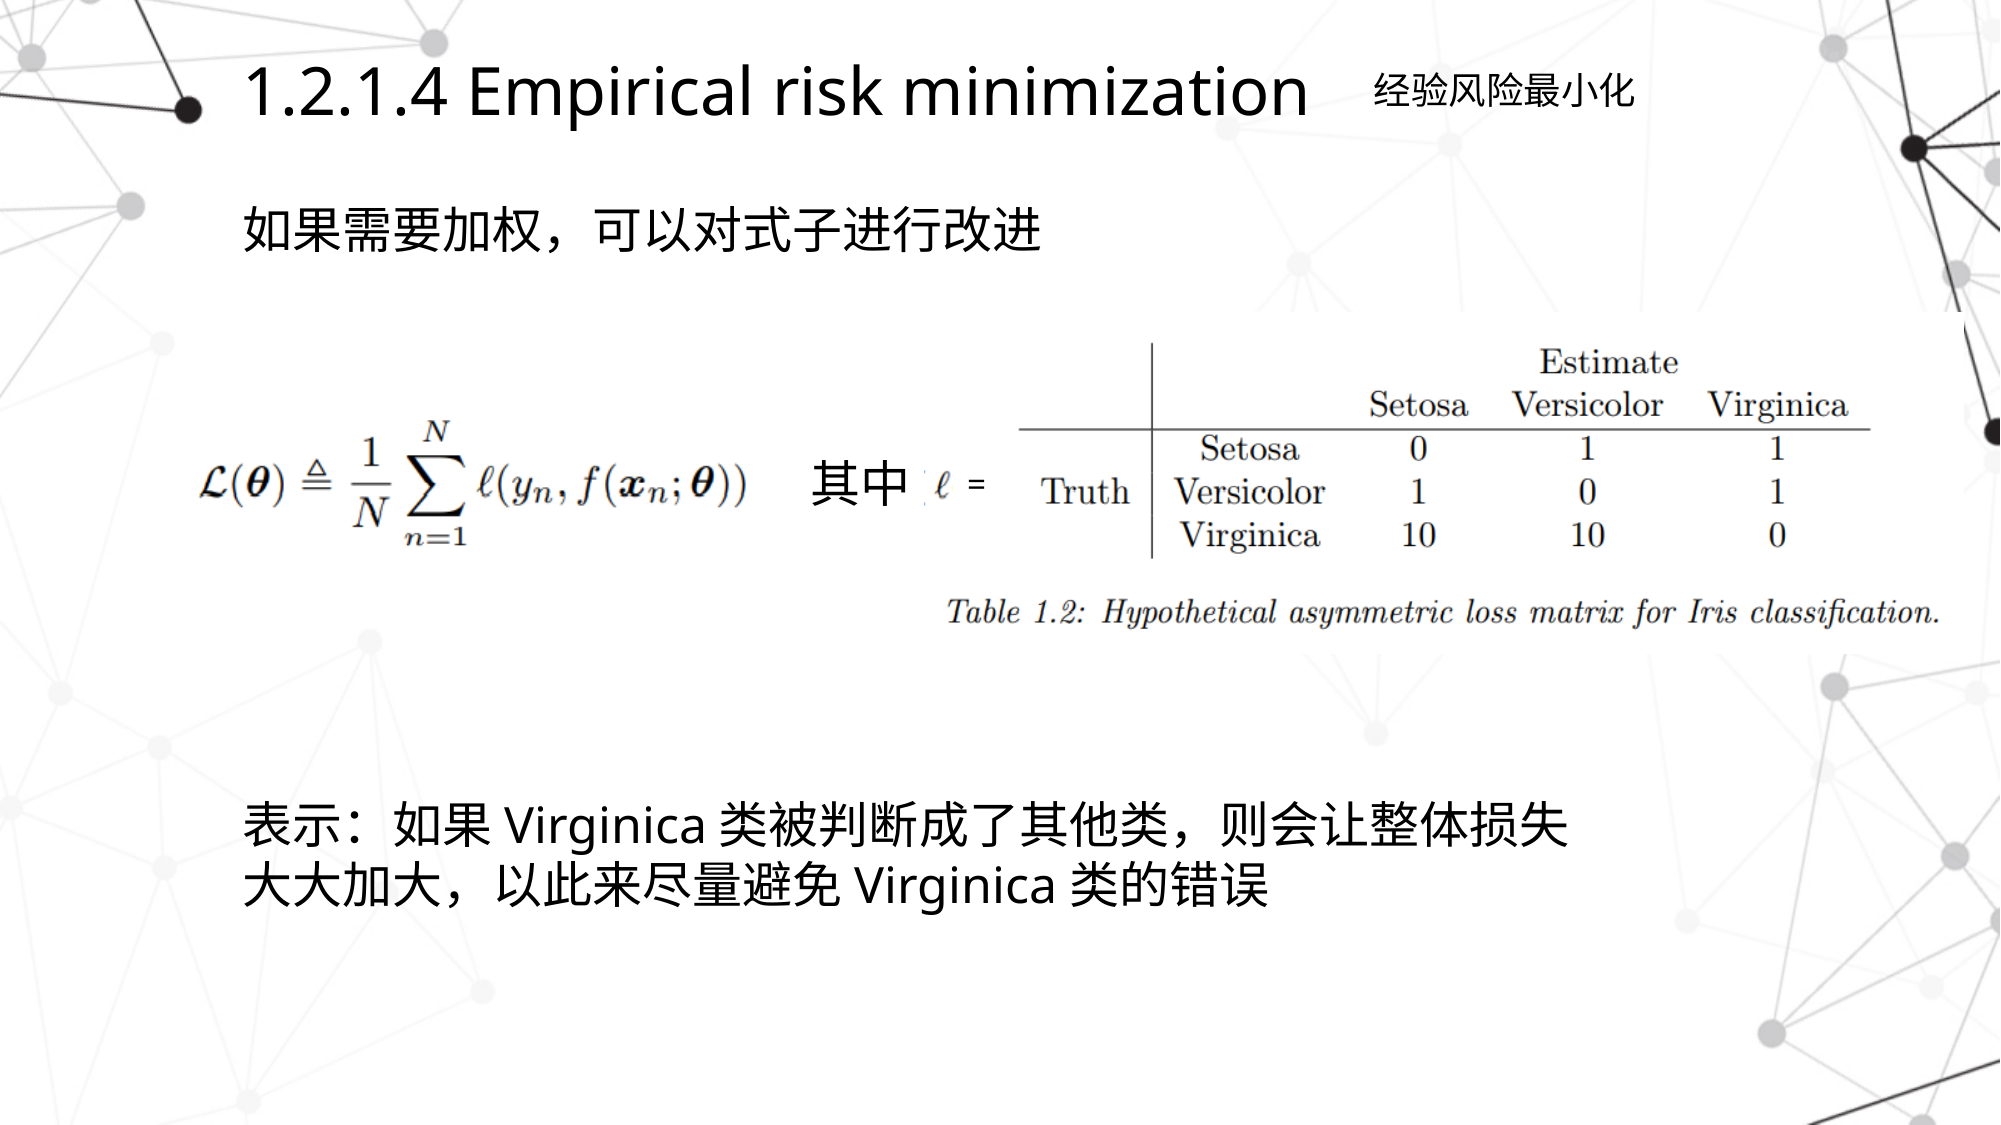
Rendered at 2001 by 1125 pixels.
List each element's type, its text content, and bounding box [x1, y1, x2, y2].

text_box 其中 [795, 445, 925, 520]
text_box 经验风险最小化 [1358, 59, 1773, 120]
title 1.2.1.4 Empirical risk minimization [227, 40, 1395, 137]
picture [0, 0, 2000, 1125]
text_box 表示：如果Virginica类被判断成了其他类，则会让整体损失大大加大，以此来尽量避免Virginica类的错误 [227, 786, 1600, 922]
text_box 如果需要加权，可以对式子进行改进 [227, 190, 1600, 266]
